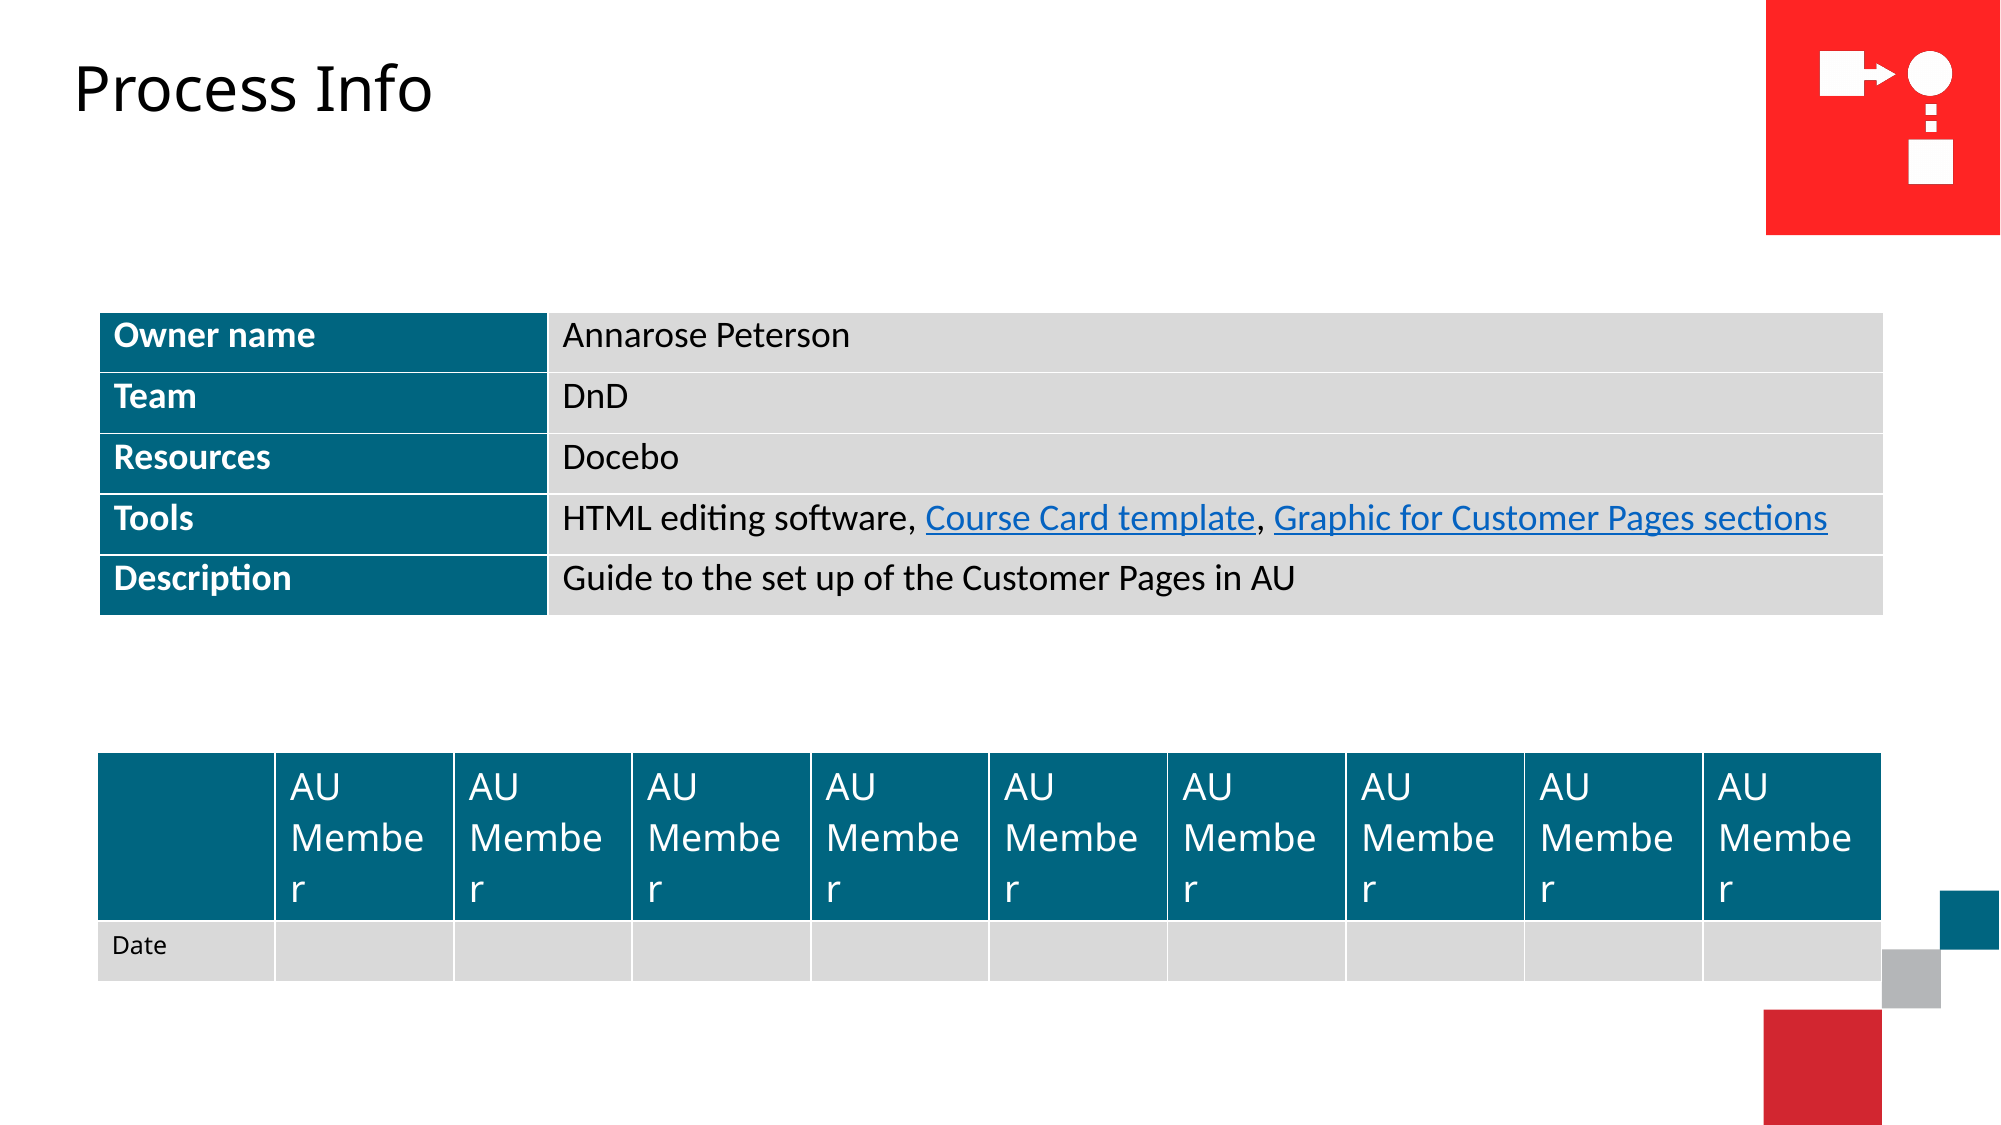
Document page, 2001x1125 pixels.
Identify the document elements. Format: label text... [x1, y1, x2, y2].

table_cell [1704, 922, 1881, 981]
table_header AU Member [1168, 753, 1345, 920]
table_cell DnD [549, 373, 1883, 433]
table_cell [1168, 922, 1345, 981]
picture [1801, 32, 1971, 203]
table_header AU Member [455, 753, 631, 920]
table_header Annarose Peterson [549, 313, 1883, 372]
table_header AU Member [276, 753, 453, 920]
table_cell Tools [100, 495, 547, 554]
table_cell Description [100, 556, 547, 615]
table_cell [633, 922, 810, 981]
table_cell [812, 922, 988, 981]
table_cell HTML editing software, Course Card template, Graphic for Customer Pages sections [549, 495, 1883, 554]
table_cell Team [100, 373, 547, 433]
table_cell Docebo [549, 434, 1883, 493]
table_header AU Member [1525, 753, 1702, 920]
table_cell [455, 922, 631, 981]
table_header AU Member [633, 753, 810, 920]
table_cell [276, 922, 453, 981]
table_cell [1347, 922, 1524, 981]
table_header [98, 753, 274, 920]
table_cell Guide to the set up of the Customer Pages in AU [549, 556, 1883, 615]
table_cell Date [98, 922, 274, 981]
table_header AU Member [812, 753, 988, 920]
table_cell [1525, 922, 1702, 981]
table_header Owner name [100, 313, 547, 372]
table_header AU Member [1347, 753, 1524, 920]
title Process Info [59, 17, 1802, 166]
table_header AU Member [1704, 753, 1881, 920]
table_cell [990, 922, 1167, 981]
table_header AU Member [990, 753, 1167, 920]
table_cell Resources [100, 434, 547, 493]
